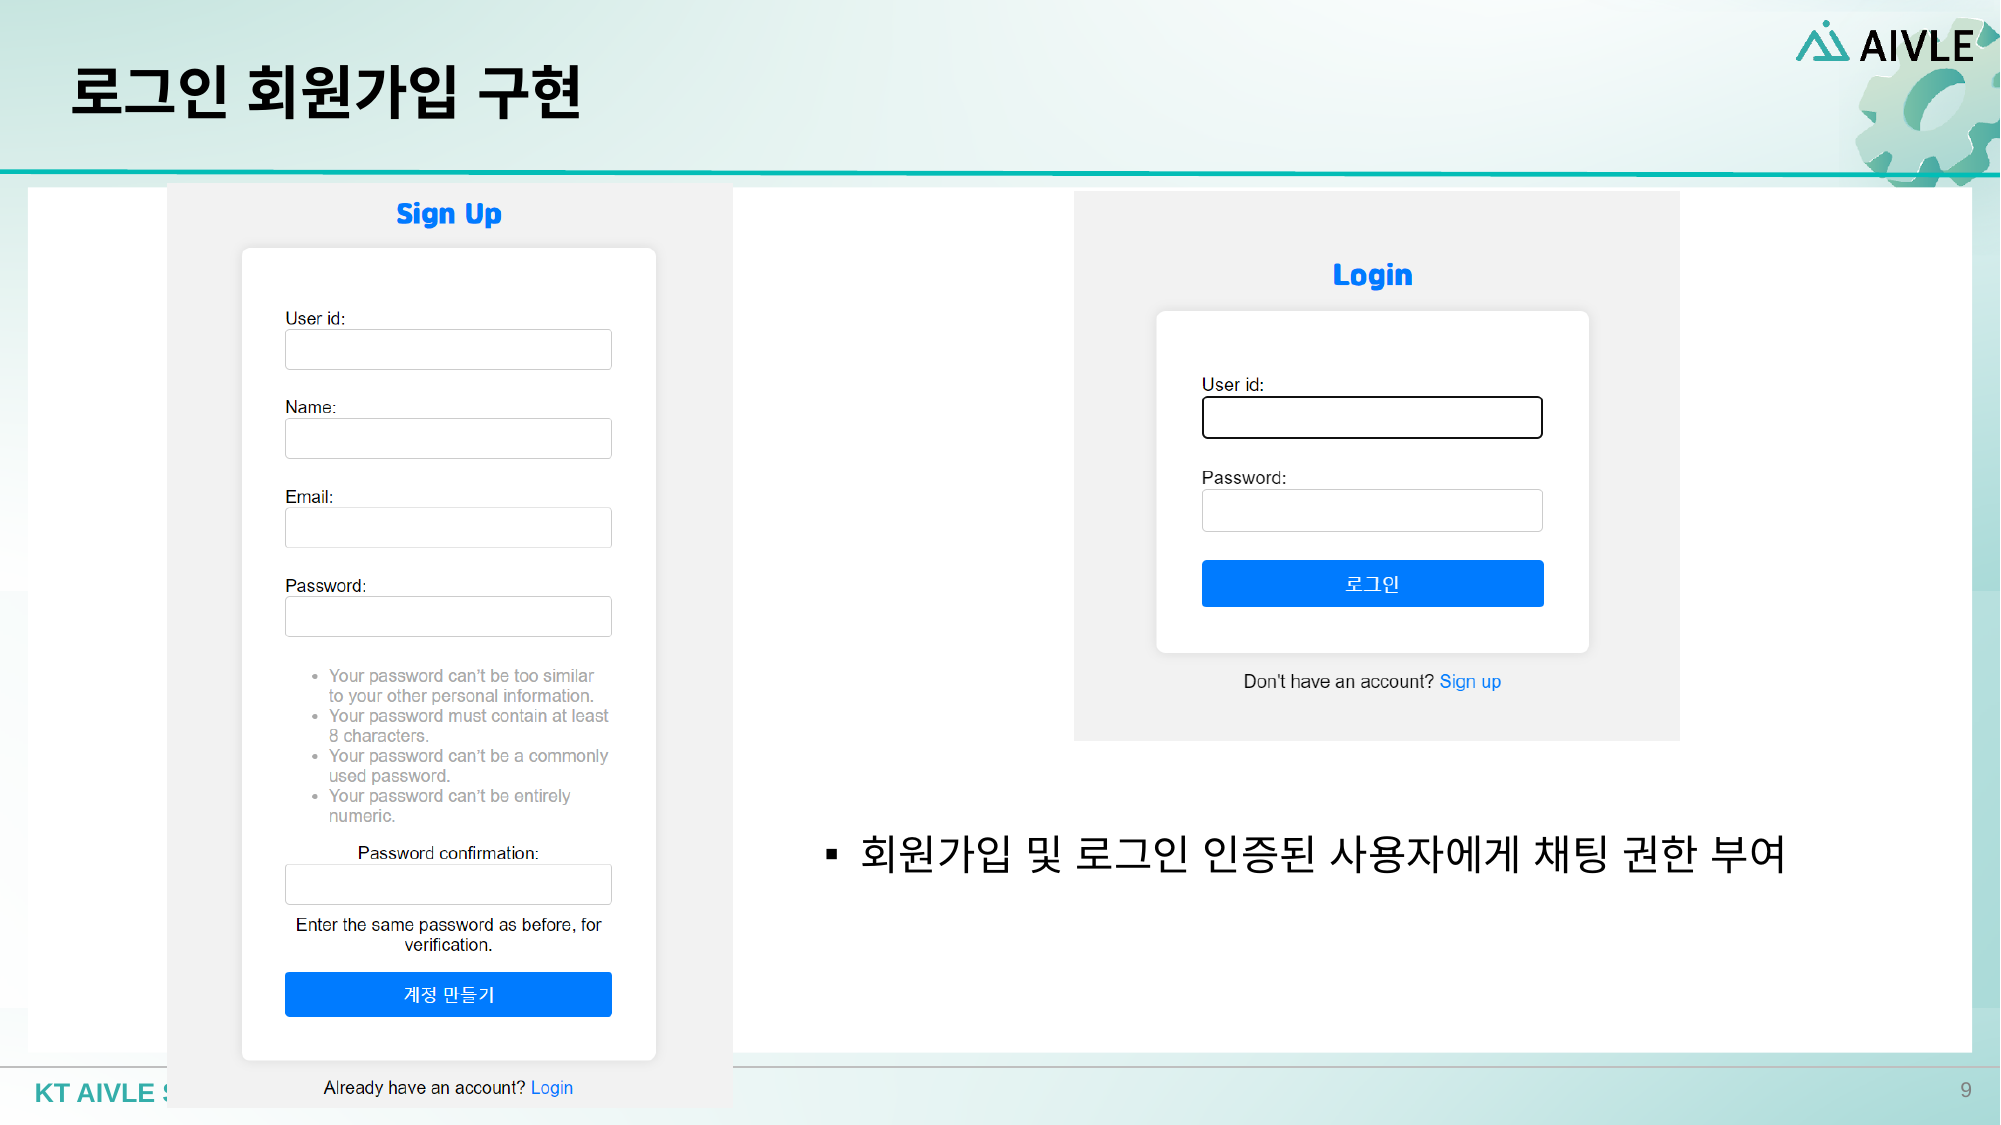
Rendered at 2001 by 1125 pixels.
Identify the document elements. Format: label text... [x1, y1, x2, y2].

title 로그인 회원가입 구현 [51, 47, 1169, 151]
text_box 회원가입 및 로그인 인증된 사용자에게 채팅 권한 부여 [809, 820, 1945, 1049]
picture [0, 0, 2000, 172]
picture [0, 174, 2000, 1125]
